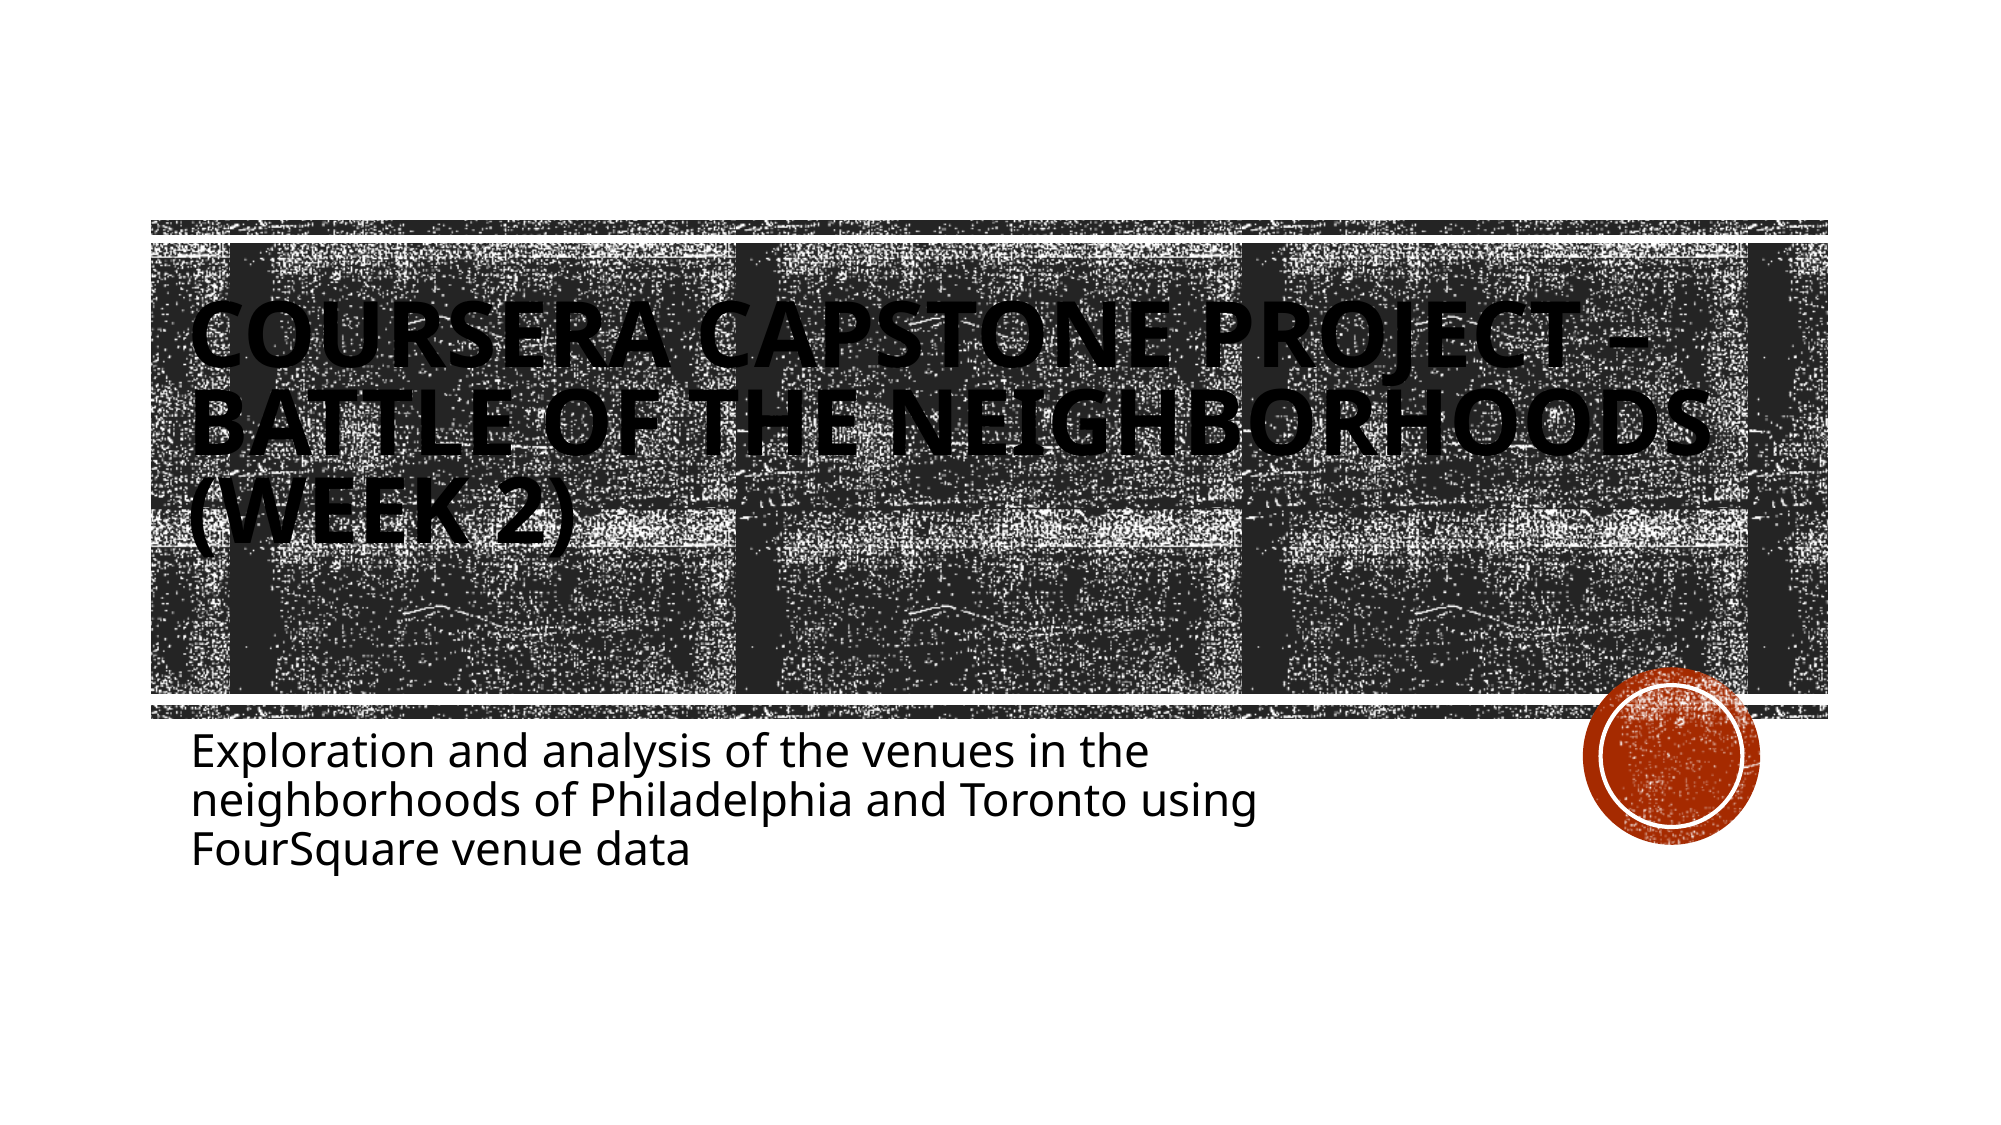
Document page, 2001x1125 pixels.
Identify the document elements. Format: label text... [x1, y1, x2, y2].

subtitle Exploration and analysis of the venues in the neighborhoods of Philadelphia and Toronto using FourSquare venue data [175, 720, 1470, 896]
title Coursera Capstone Project – Battle of the Neighborhoods (Week 2) [172, 234, 1808, 733]
